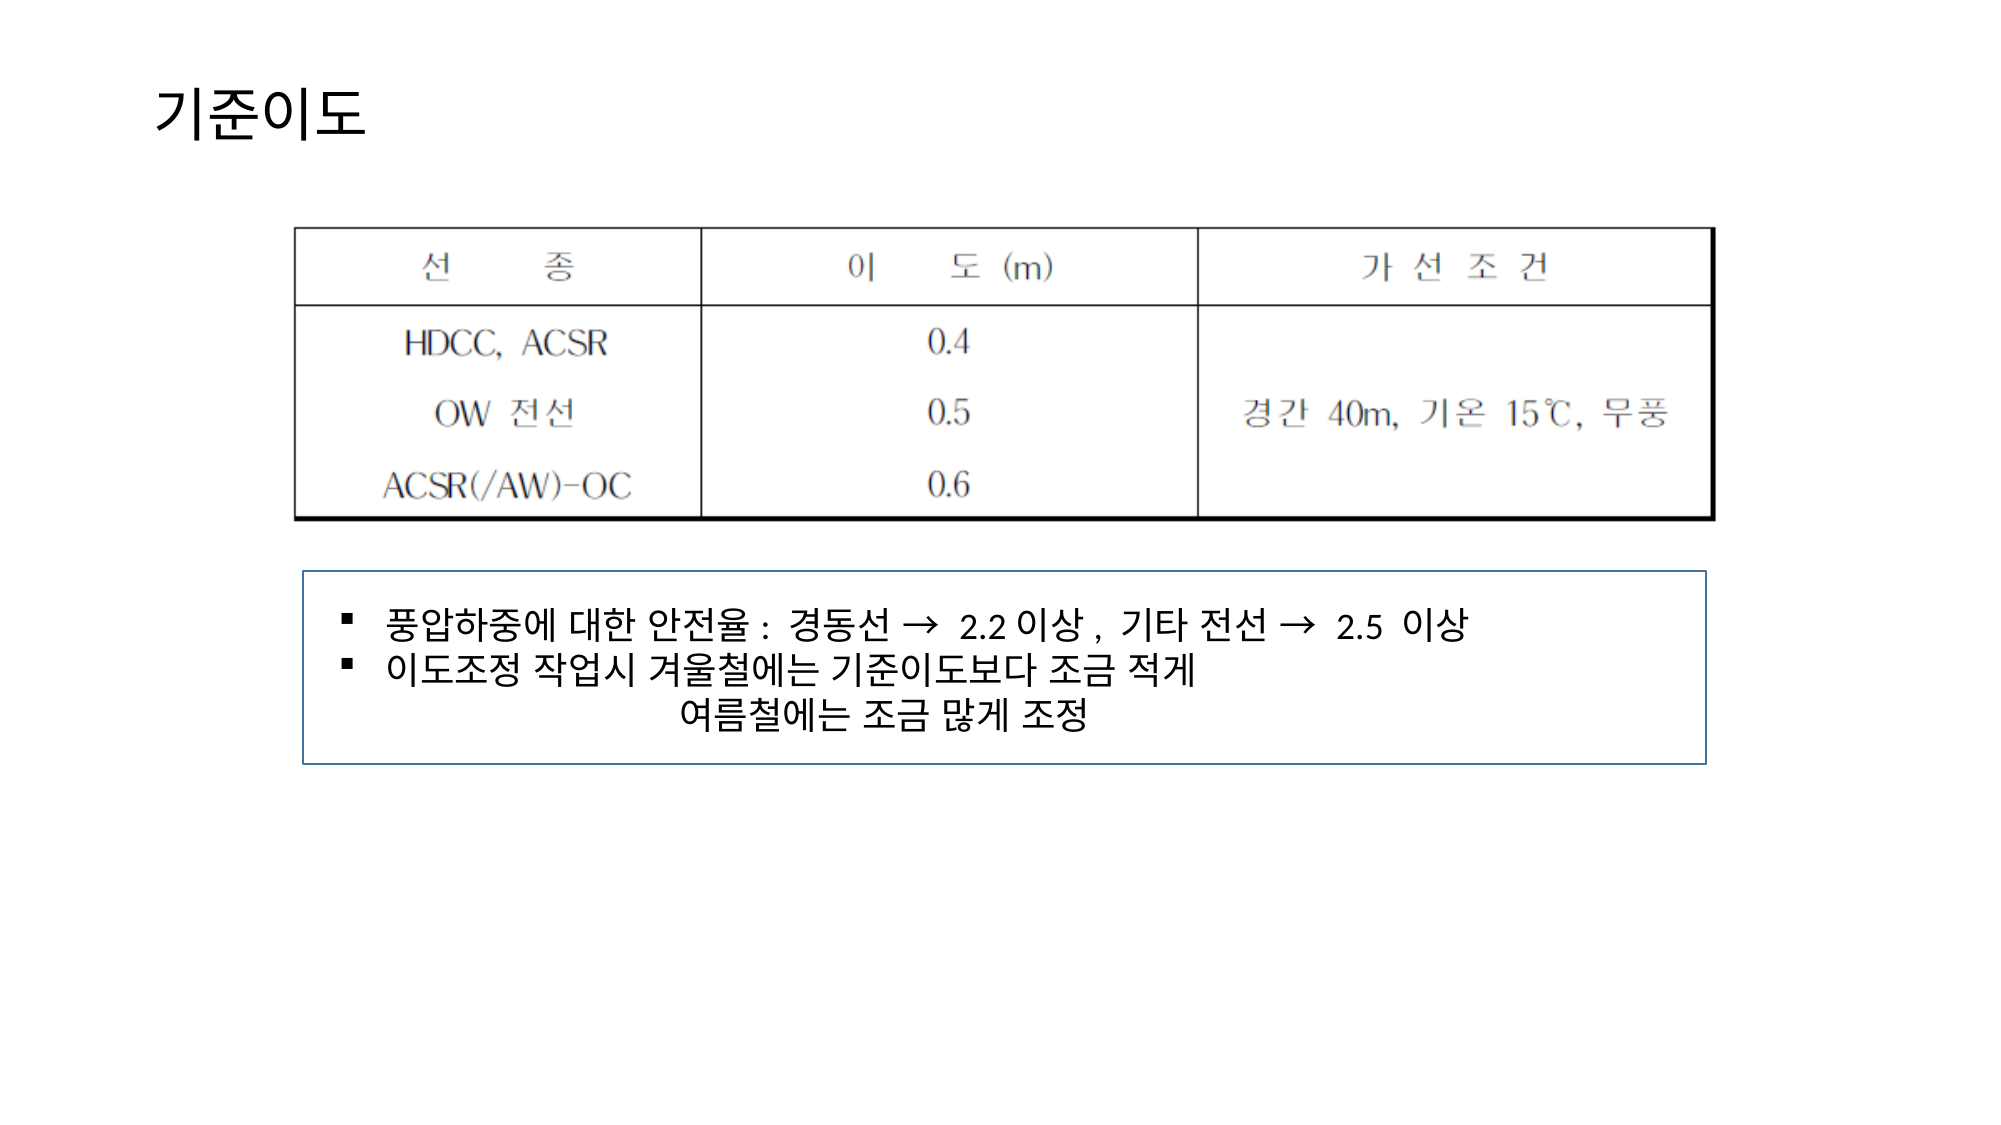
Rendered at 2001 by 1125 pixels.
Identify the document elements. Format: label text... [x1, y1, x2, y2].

text_box 풍압하중에 대한 안전율: 경동선 → 2.2이상, 기타 전선 → 2.5 이상 이도조정 작업시 겨울철에는 기준이도보다 조금 적게 여름철에는 조금 많게 조정 [324, 594, 1485, 744]
text_box [302, 570, 1707, 765]
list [271, 209, 1731, 535]
title 기준이도 [138, 60, 1864, 175]
